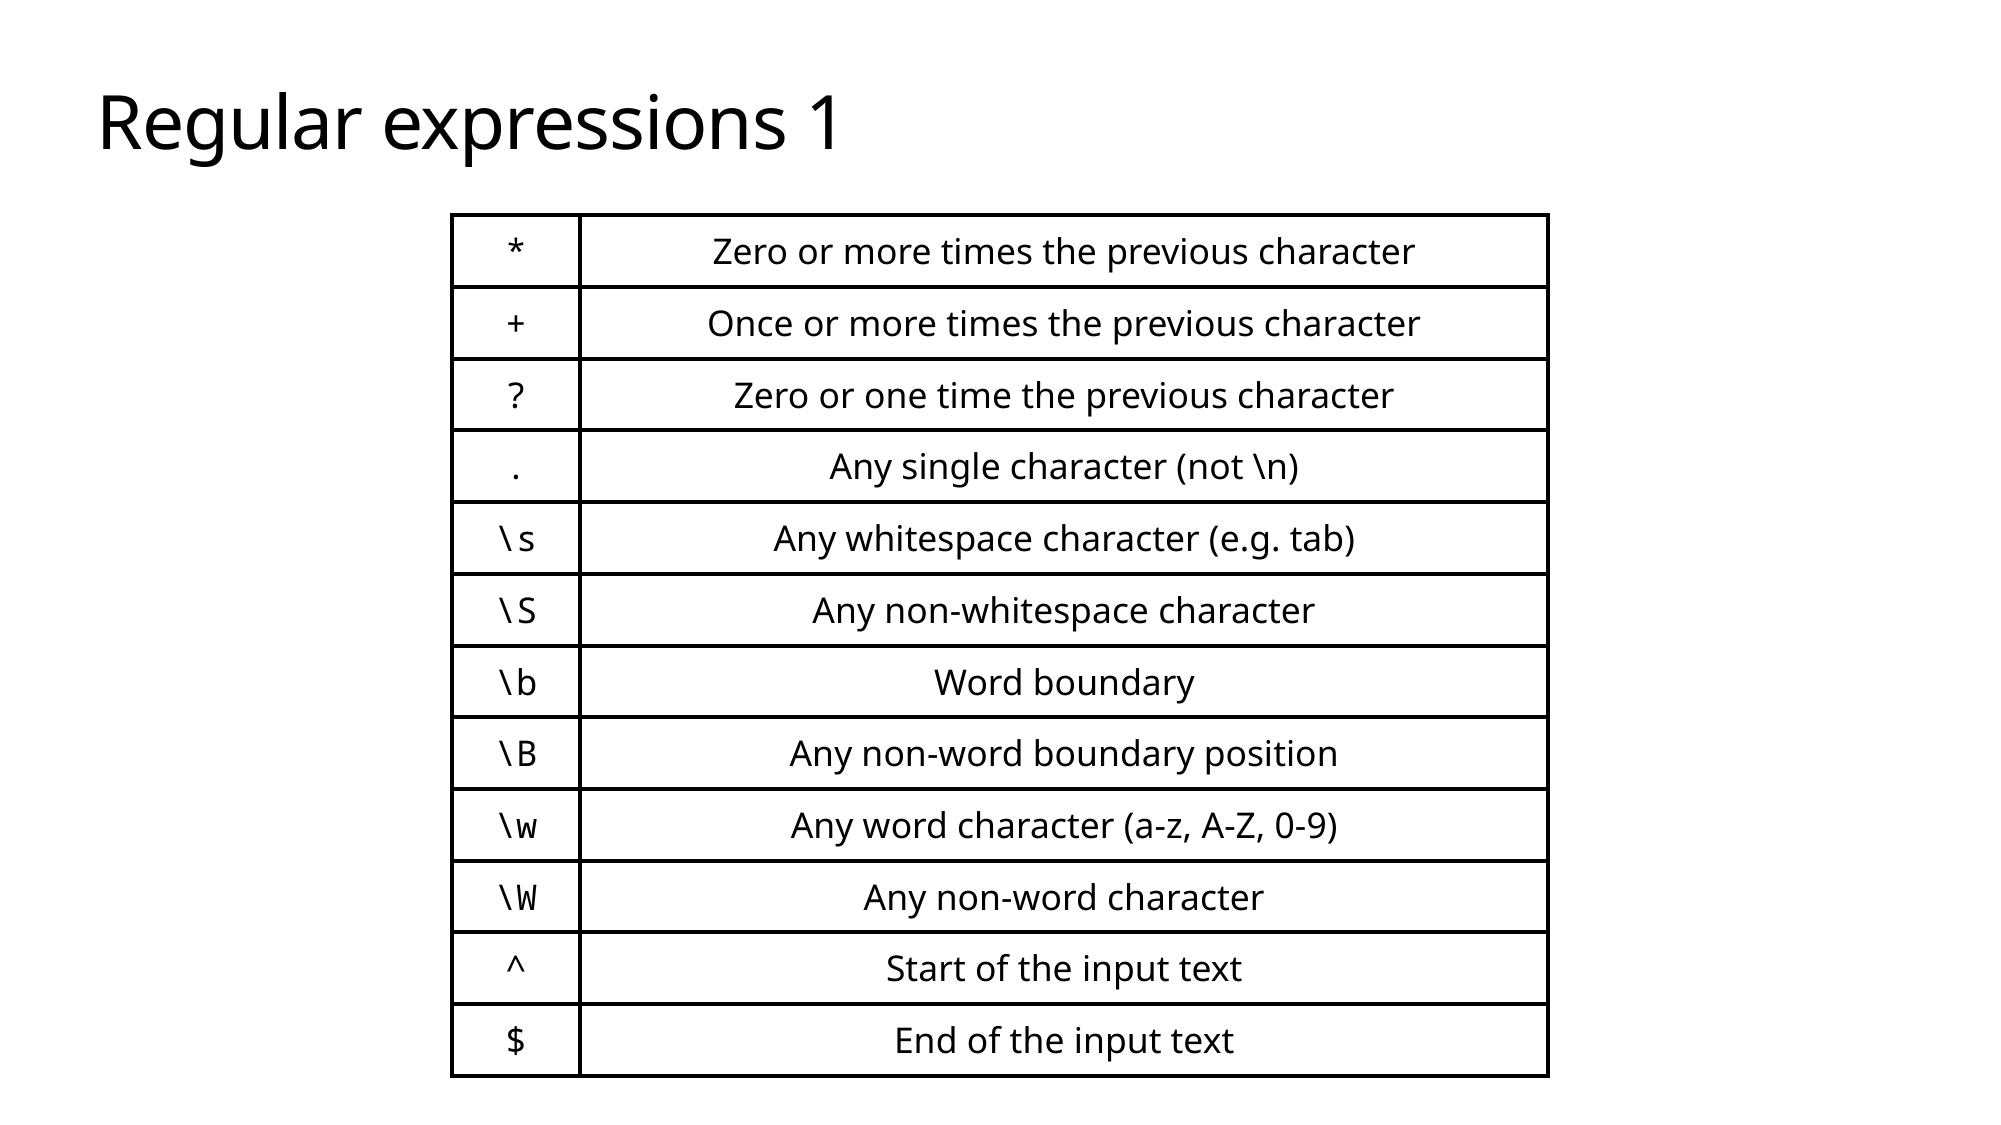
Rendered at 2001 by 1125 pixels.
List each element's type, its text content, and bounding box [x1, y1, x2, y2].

title Regular expressions 1 [96, 75, 1904, 166]
table_cell \S [454, 576, 578, 644]
table_cell \b [454, 648, 578, 715]
table_cell ? [454, 361, 578, 428]
table_cell Any word character (a-z, A-Z, 0-9) [582, 791, 1546, 859]
table_cell \B [454, 719, 578, 787]
table_cell End of the input text [582, 1006, 1546, 1074]
table_cell . [454, 432, 578, 500]
table_cell Any whitespace character (e.g. tab) [582, 504, 1546, 572]
table_cell \w [454, 791, 578, 859]
table_cell \s [454, 504, 578, 572]
table_cell $ [454, 1006, 578, 1074]
table_cell Word boundary [582, 648, 1546, 715]
table_header Zero or more times the previous character [582, 217, 1546, 285]
table_cell Any non-whitespace character [582, 576, 1546, 644]
table_cell \W [454, 863, 578, 930]
table_cell Start of the input text [582, 934, 1546, 1002]
table_cell Zero or one time the previous character [582, 361, 1546, 428]
table_cell Any non-word character [582, 863, 1546, 930]
table_cell + [454, 289, 578, 357]
table_cell Once or more times the previous character [582, 289, 1546, 357]
table_header * [454, 217, 578, 285]
table_cell Any single character (not \n) [582, 432, 1546, 500]
table_cell Any non-word boundary position [582, 719, 1546, 787]
table_cell ^ [454, 934, 578, 1002]
